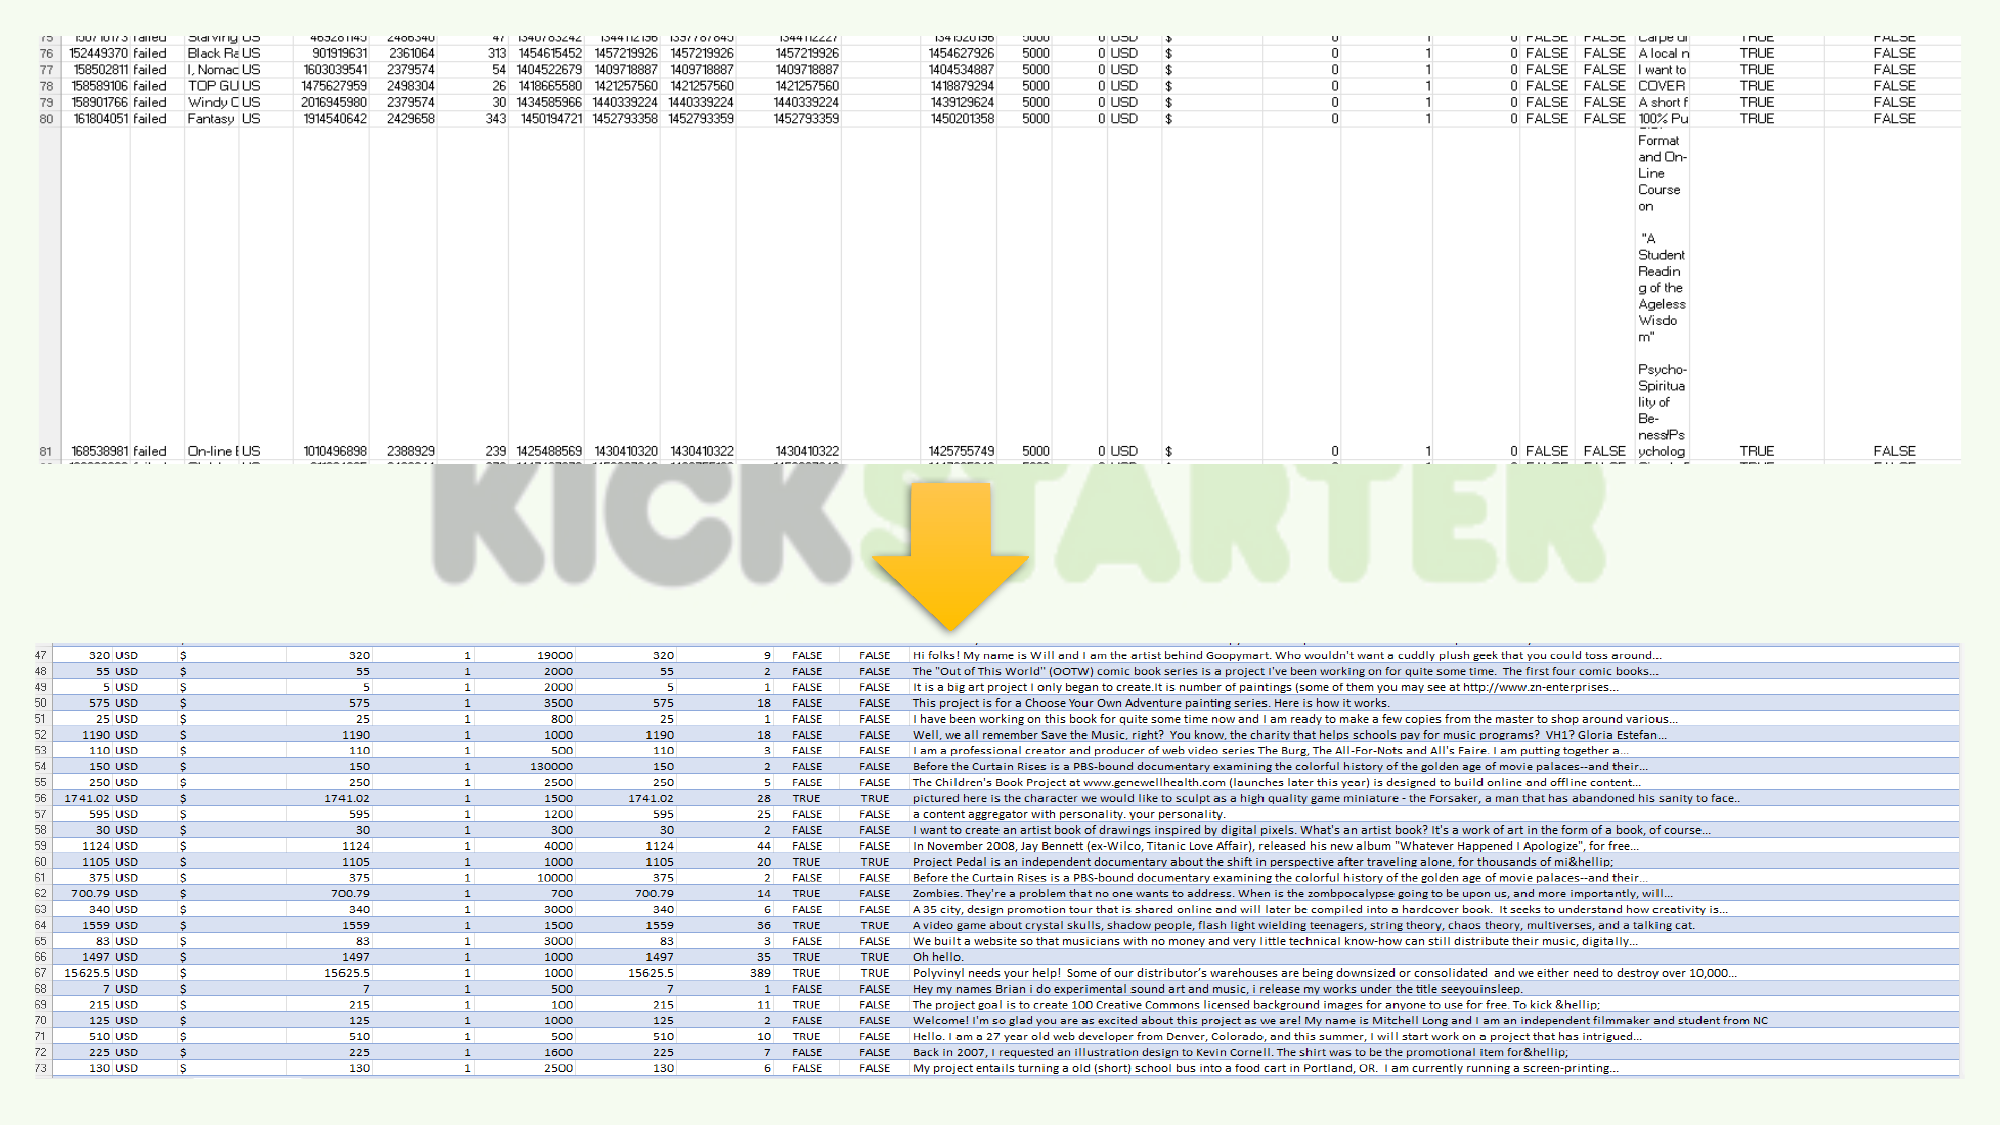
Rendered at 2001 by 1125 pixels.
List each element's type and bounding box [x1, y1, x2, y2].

picture [35, 643, 1965, 1079]
picture [38, 36, 1962, 464]
text_box [872, 482, 1030, 632]
